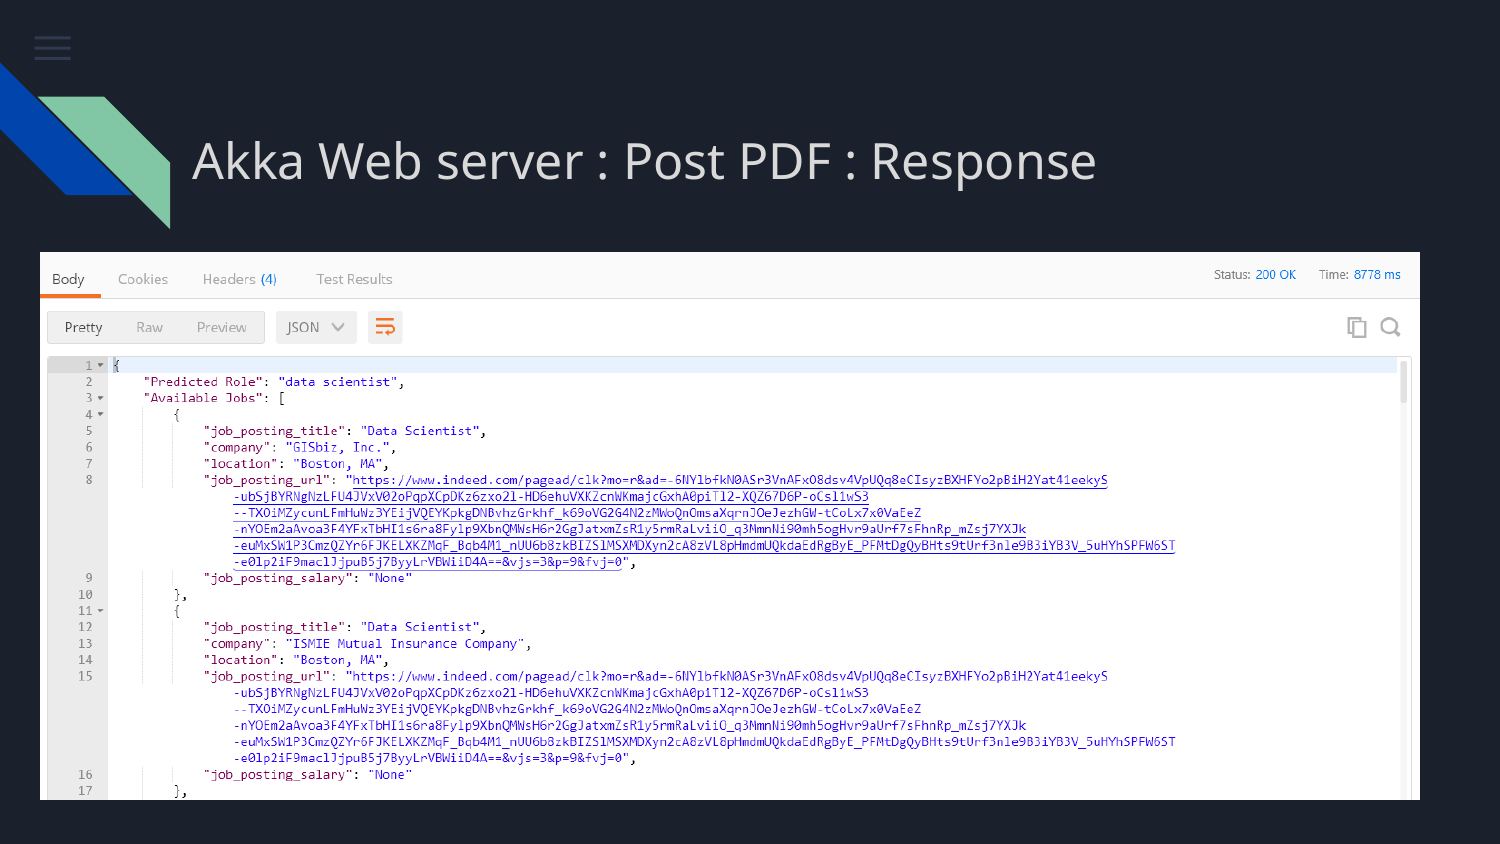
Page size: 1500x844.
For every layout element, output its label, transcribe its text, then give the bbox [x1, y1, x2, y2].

picture [40, 252, 1420, 800]
text_box Akka Web server : Post PDF : Response [177, 114, 1398, 251]
